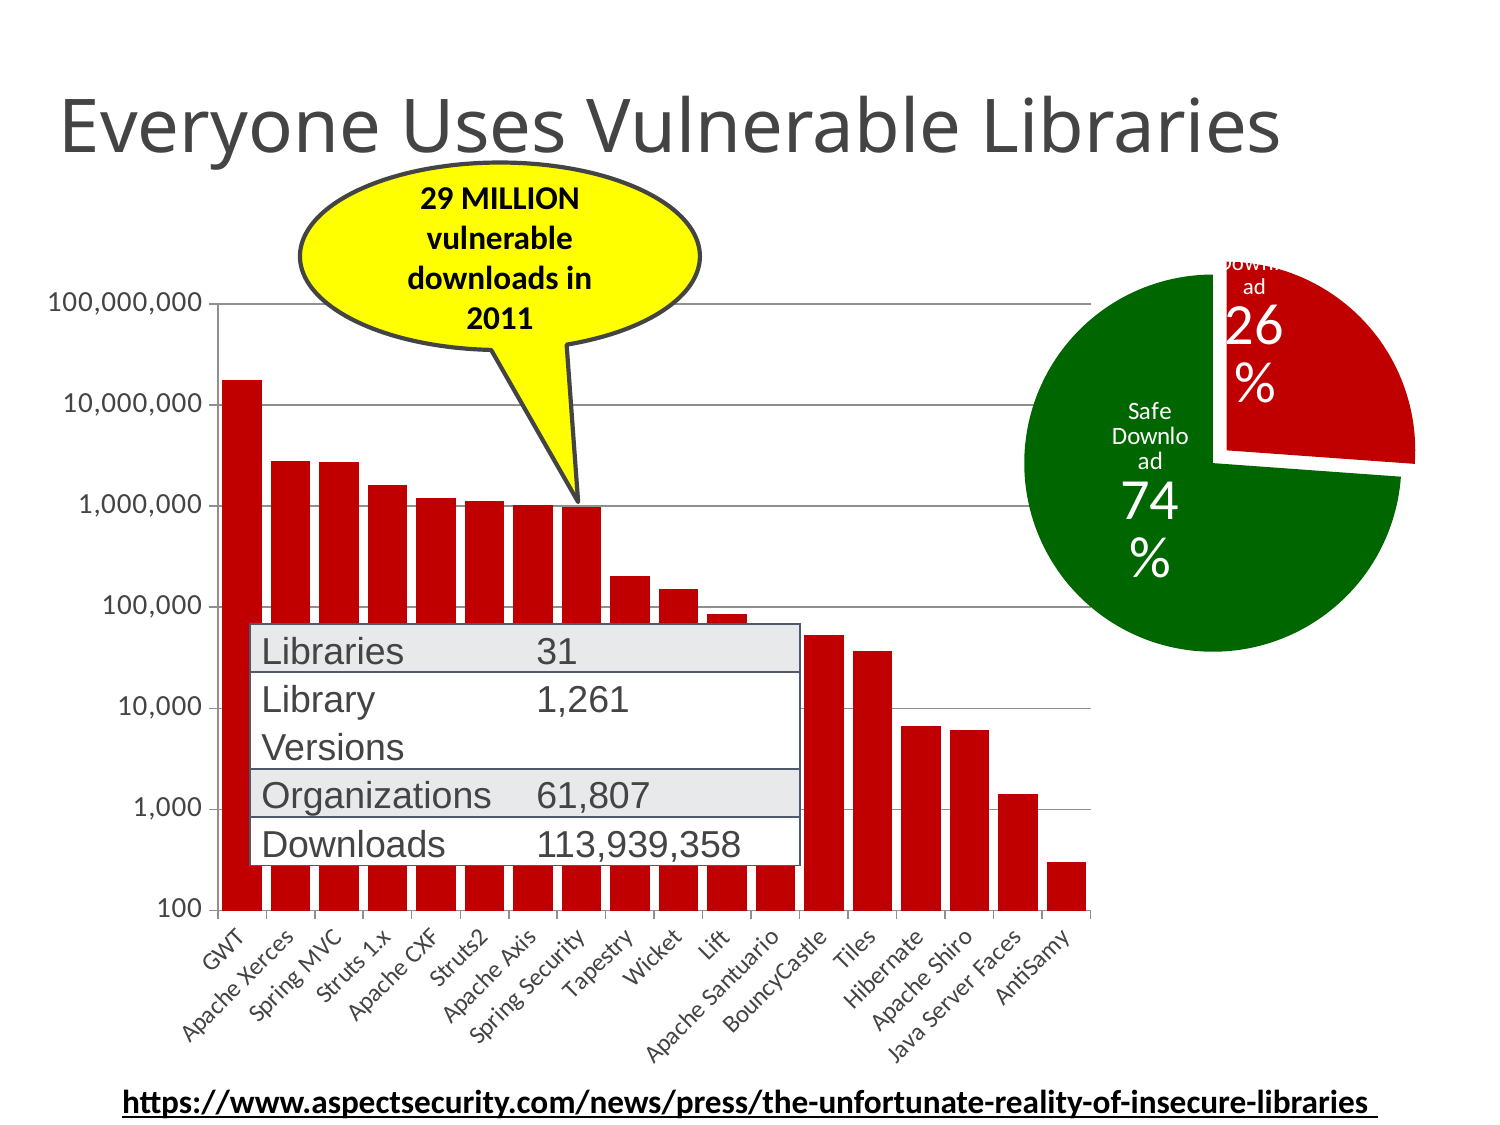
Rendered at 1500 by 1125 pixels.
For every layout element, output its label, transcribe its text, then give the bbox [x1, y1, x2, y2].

text_box https://www.aspectsecurity.com/news/press/the-unfortunate-reality-of-insecure-libraries [37, 1072, 1463, 1125]
title Everyone Uses Vulnerable Libraries [40, 39, 1460, 208]
text_box 29 MILLION vulnerable downloads in 2011 [297, 160, 703, 271]
chart [24, 174, 1500, 1086]
